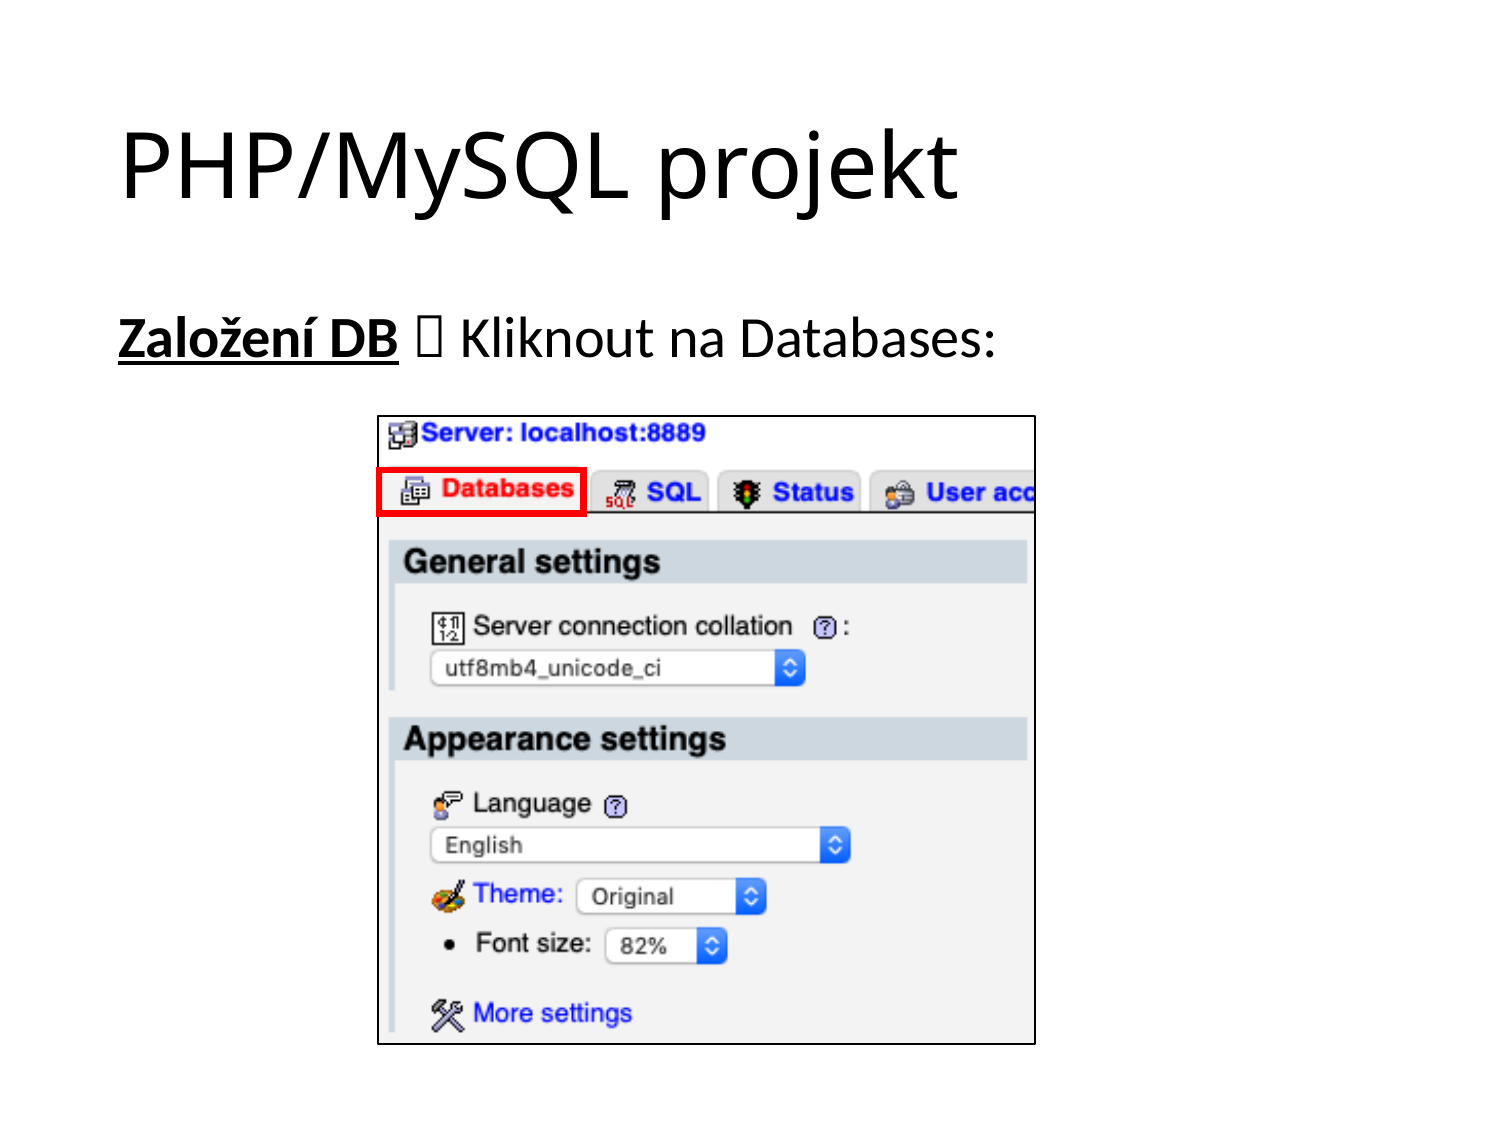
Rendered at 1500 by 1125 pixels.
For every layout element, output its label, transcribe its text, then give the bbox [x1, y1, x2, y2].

title PHP/MySQL projekt [103, 59, 1397, 278]
picture [378, 417, 1034, 1043]
list Založení DB  Kliknout na Databases: [103, 299, 1397, 1014]
